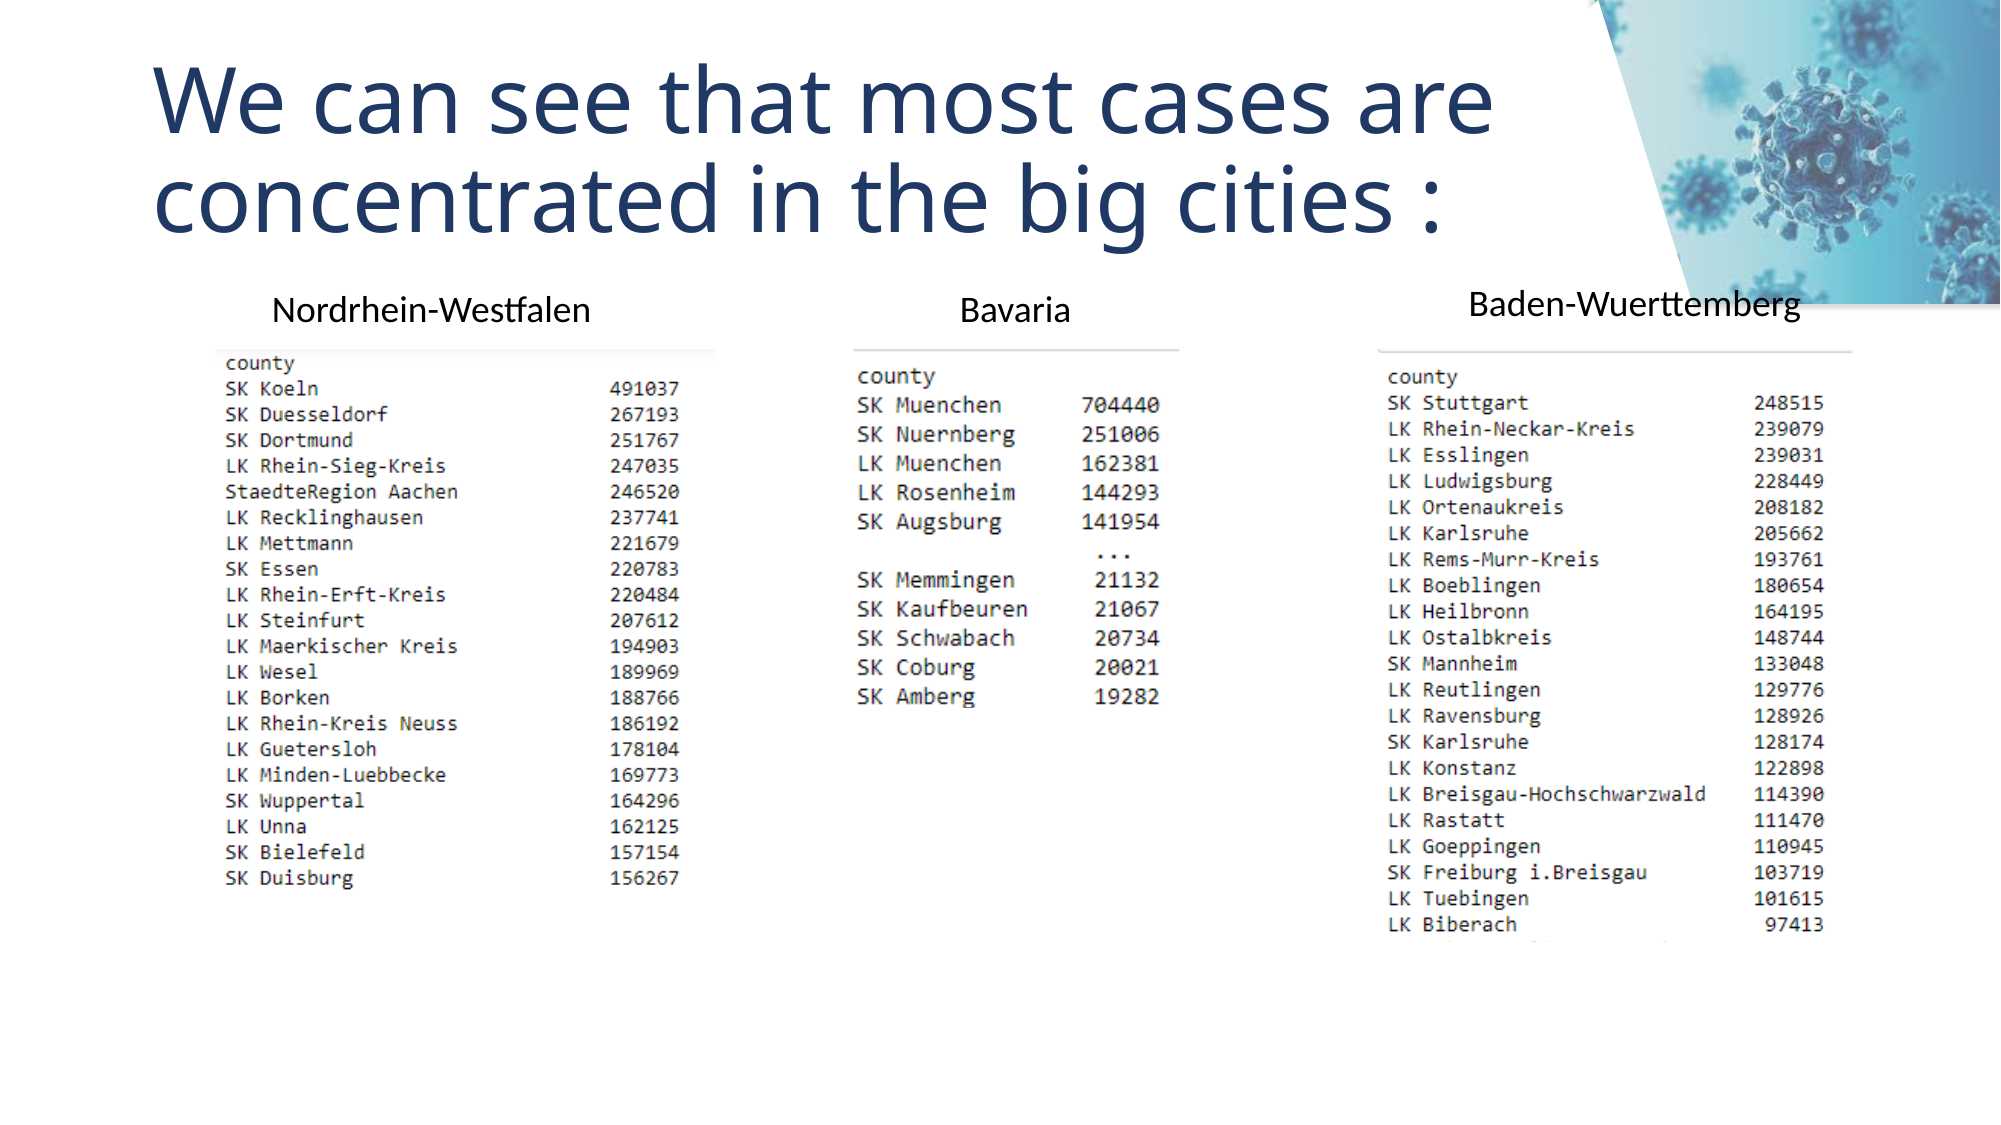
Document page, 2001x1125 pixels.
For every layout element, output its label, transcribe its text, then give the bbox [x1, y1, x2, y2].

title We can see that most cases are concentrated in the big cities : [137, 44, 1863, 263]
text_box Bavaria [945, 277, 1131, 349]
picture [215, 349, 716, 892]
text_box Baden-Wuerttemberg [1453, 271, 1853, 349]
picture [853, 349, 1180, 708]
picture [1371, 349, 1853, 942]
text_box Nordrhein-Westfalen [257, 277, 628, 349]
